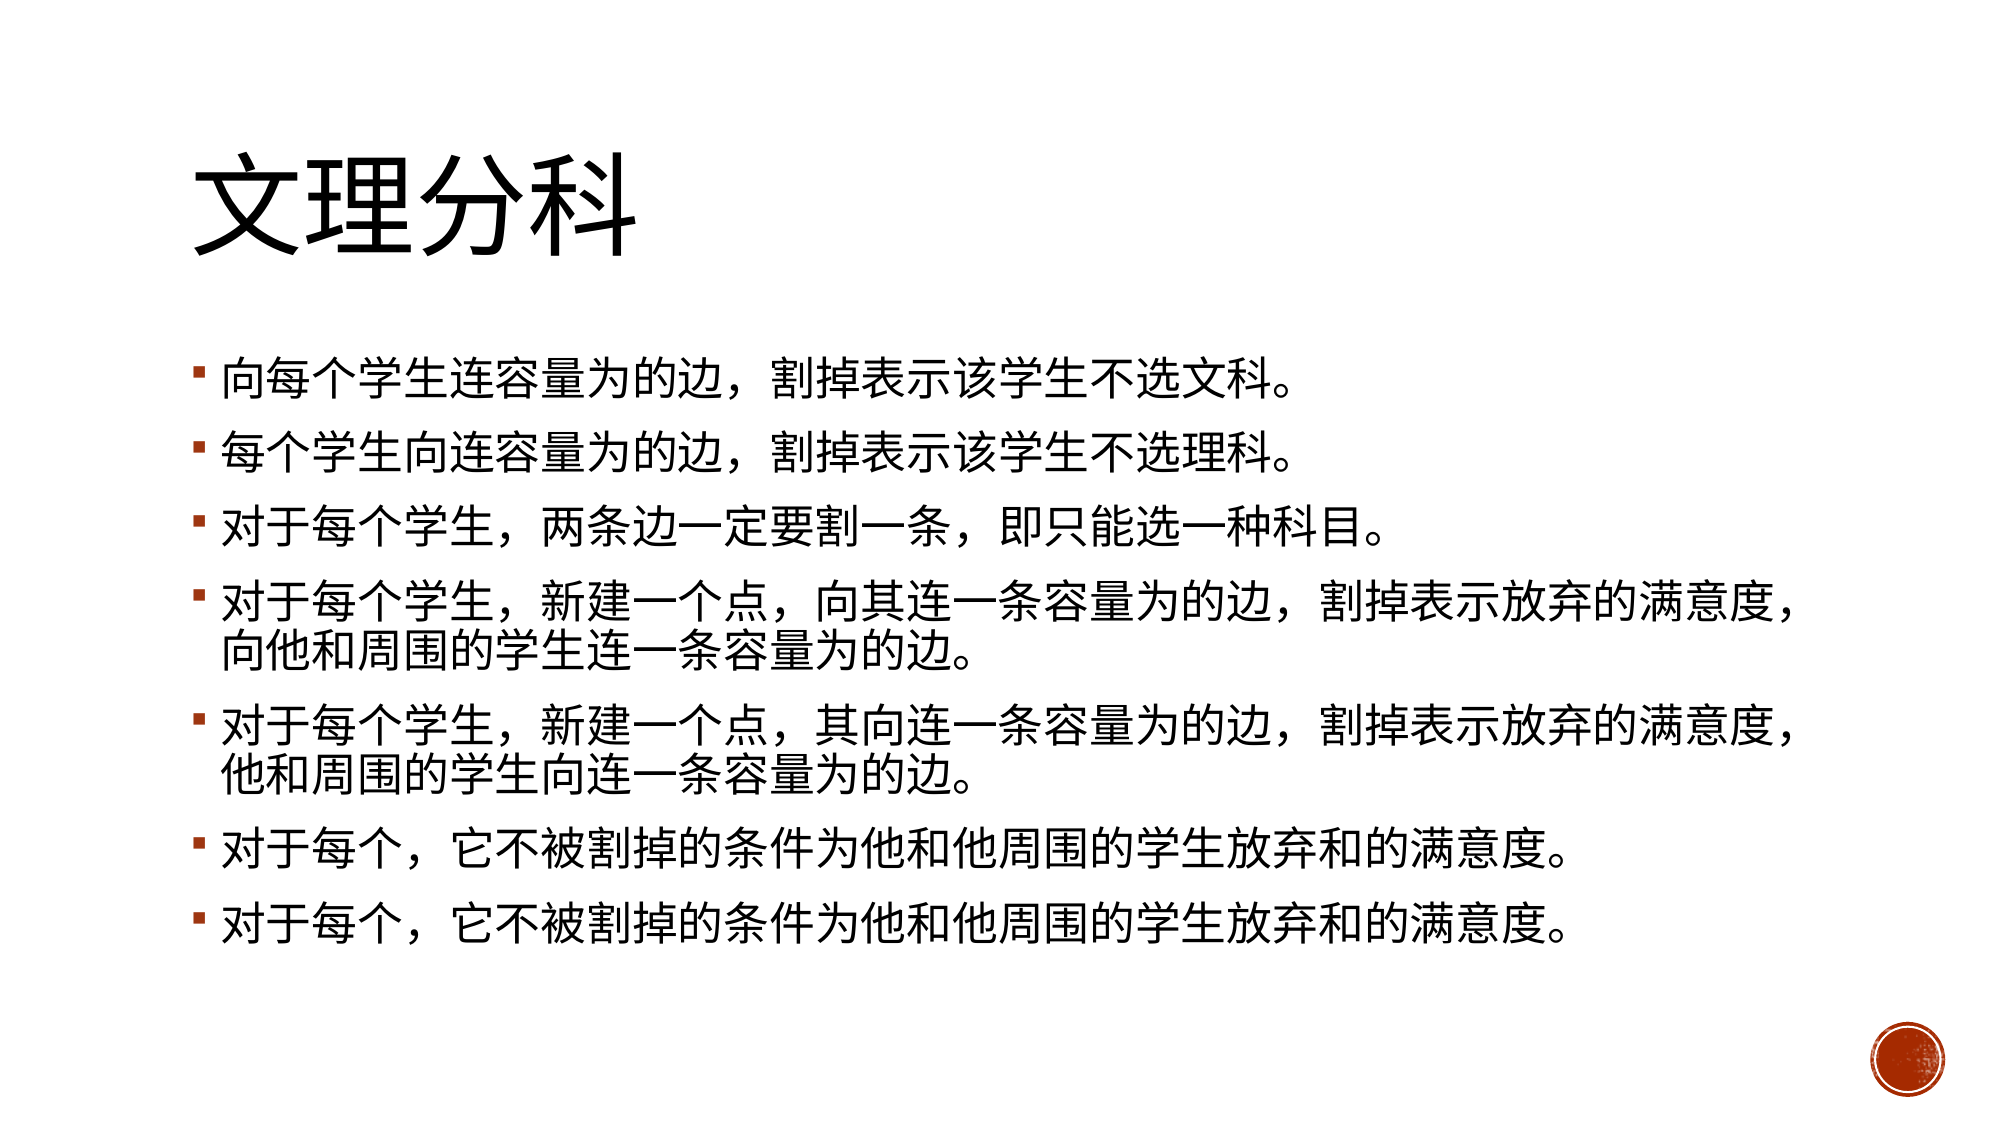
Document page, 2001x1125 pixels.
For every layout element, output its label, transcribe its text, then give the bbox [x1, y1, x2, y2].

text_box [1868, 1018, 1947, 1097]
title 文理分科 [175, 79, 1826, 344]
